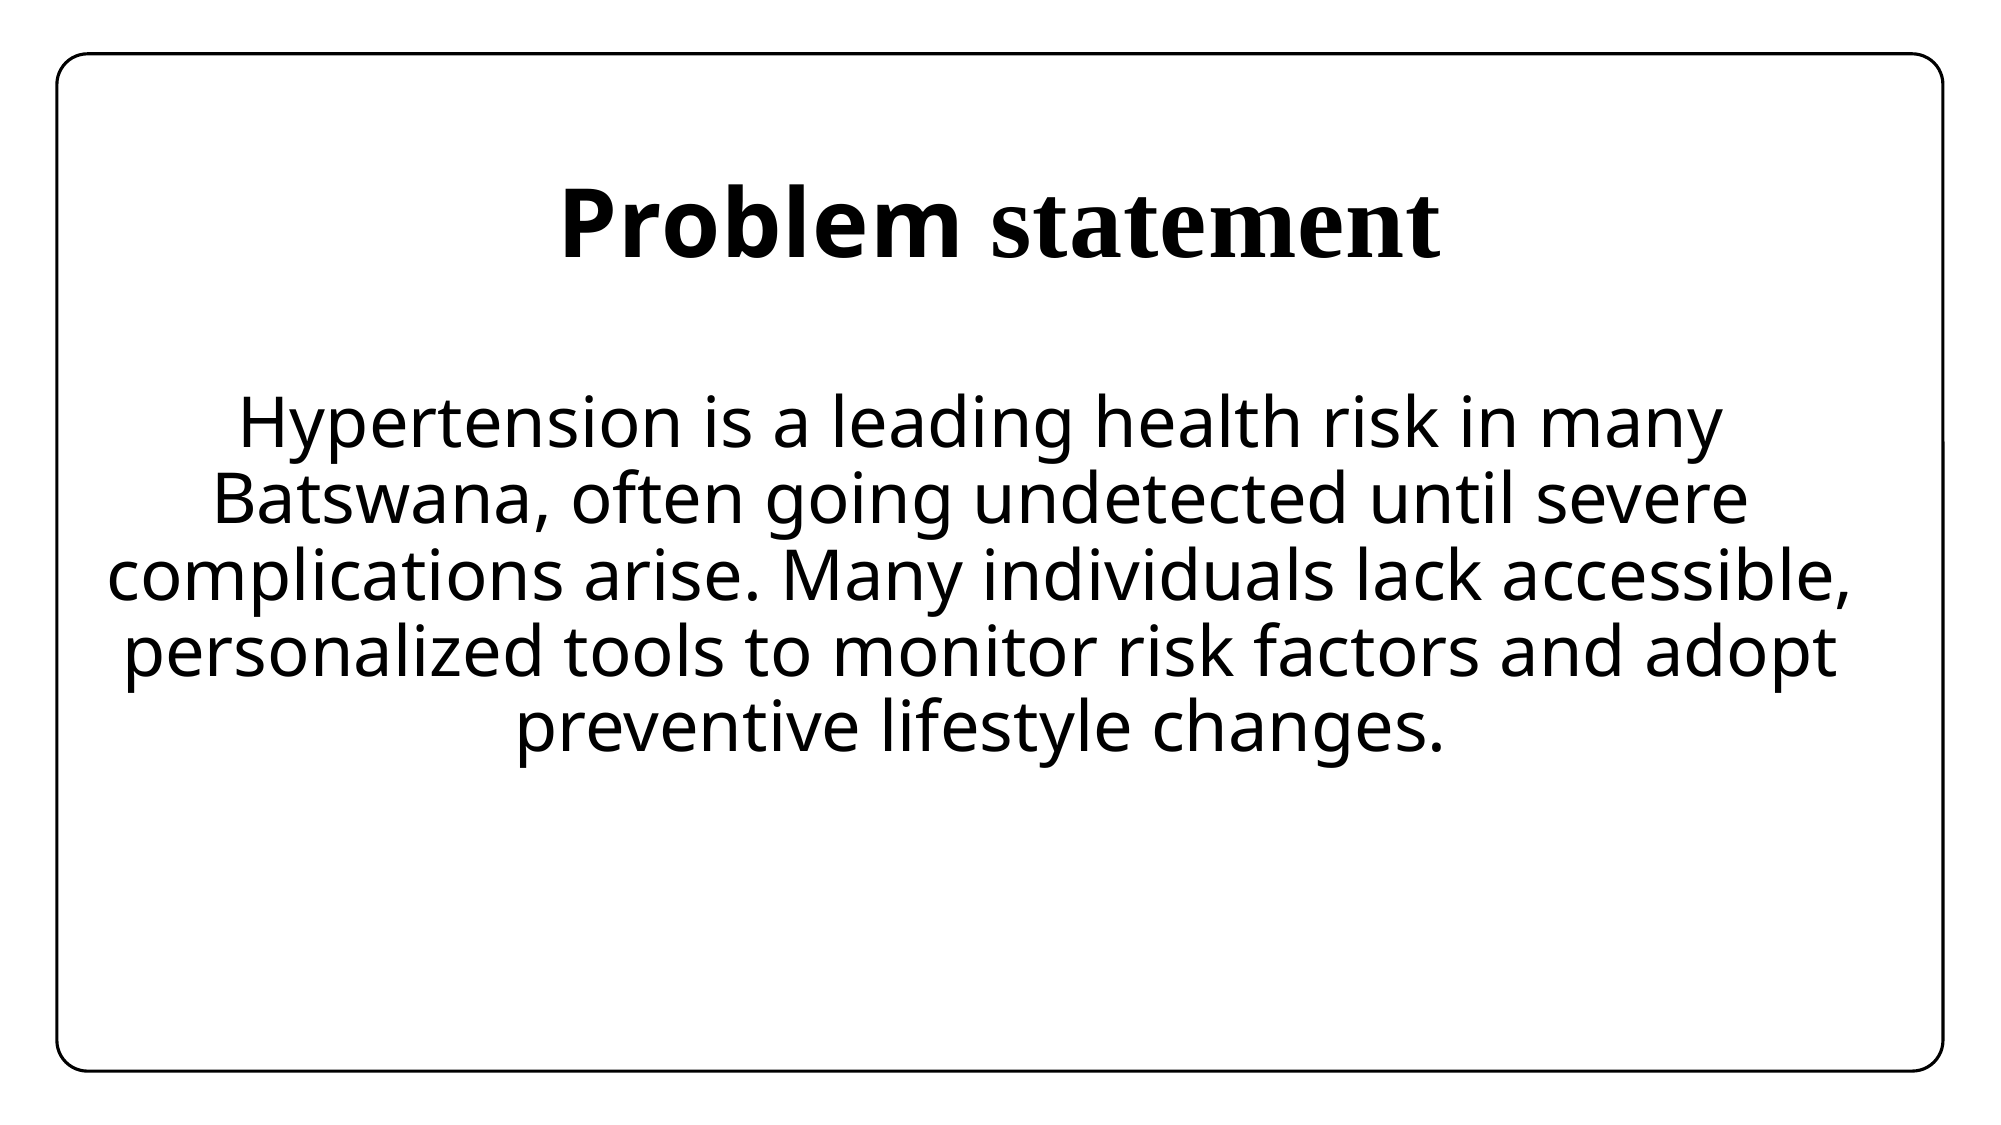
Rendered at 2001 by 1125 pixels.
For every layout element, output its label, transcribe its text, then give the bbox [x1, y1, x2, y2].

list Hypertension is a leading health risk in many Batswana, often going undetected until severe complications arise. Many individuals lack accessible, personalized tools to monitor risk factors and adopt preventive lifestyle changes. [55, 377, 1908, 775]
title Problem statement [382, 131, 1618, 287]
